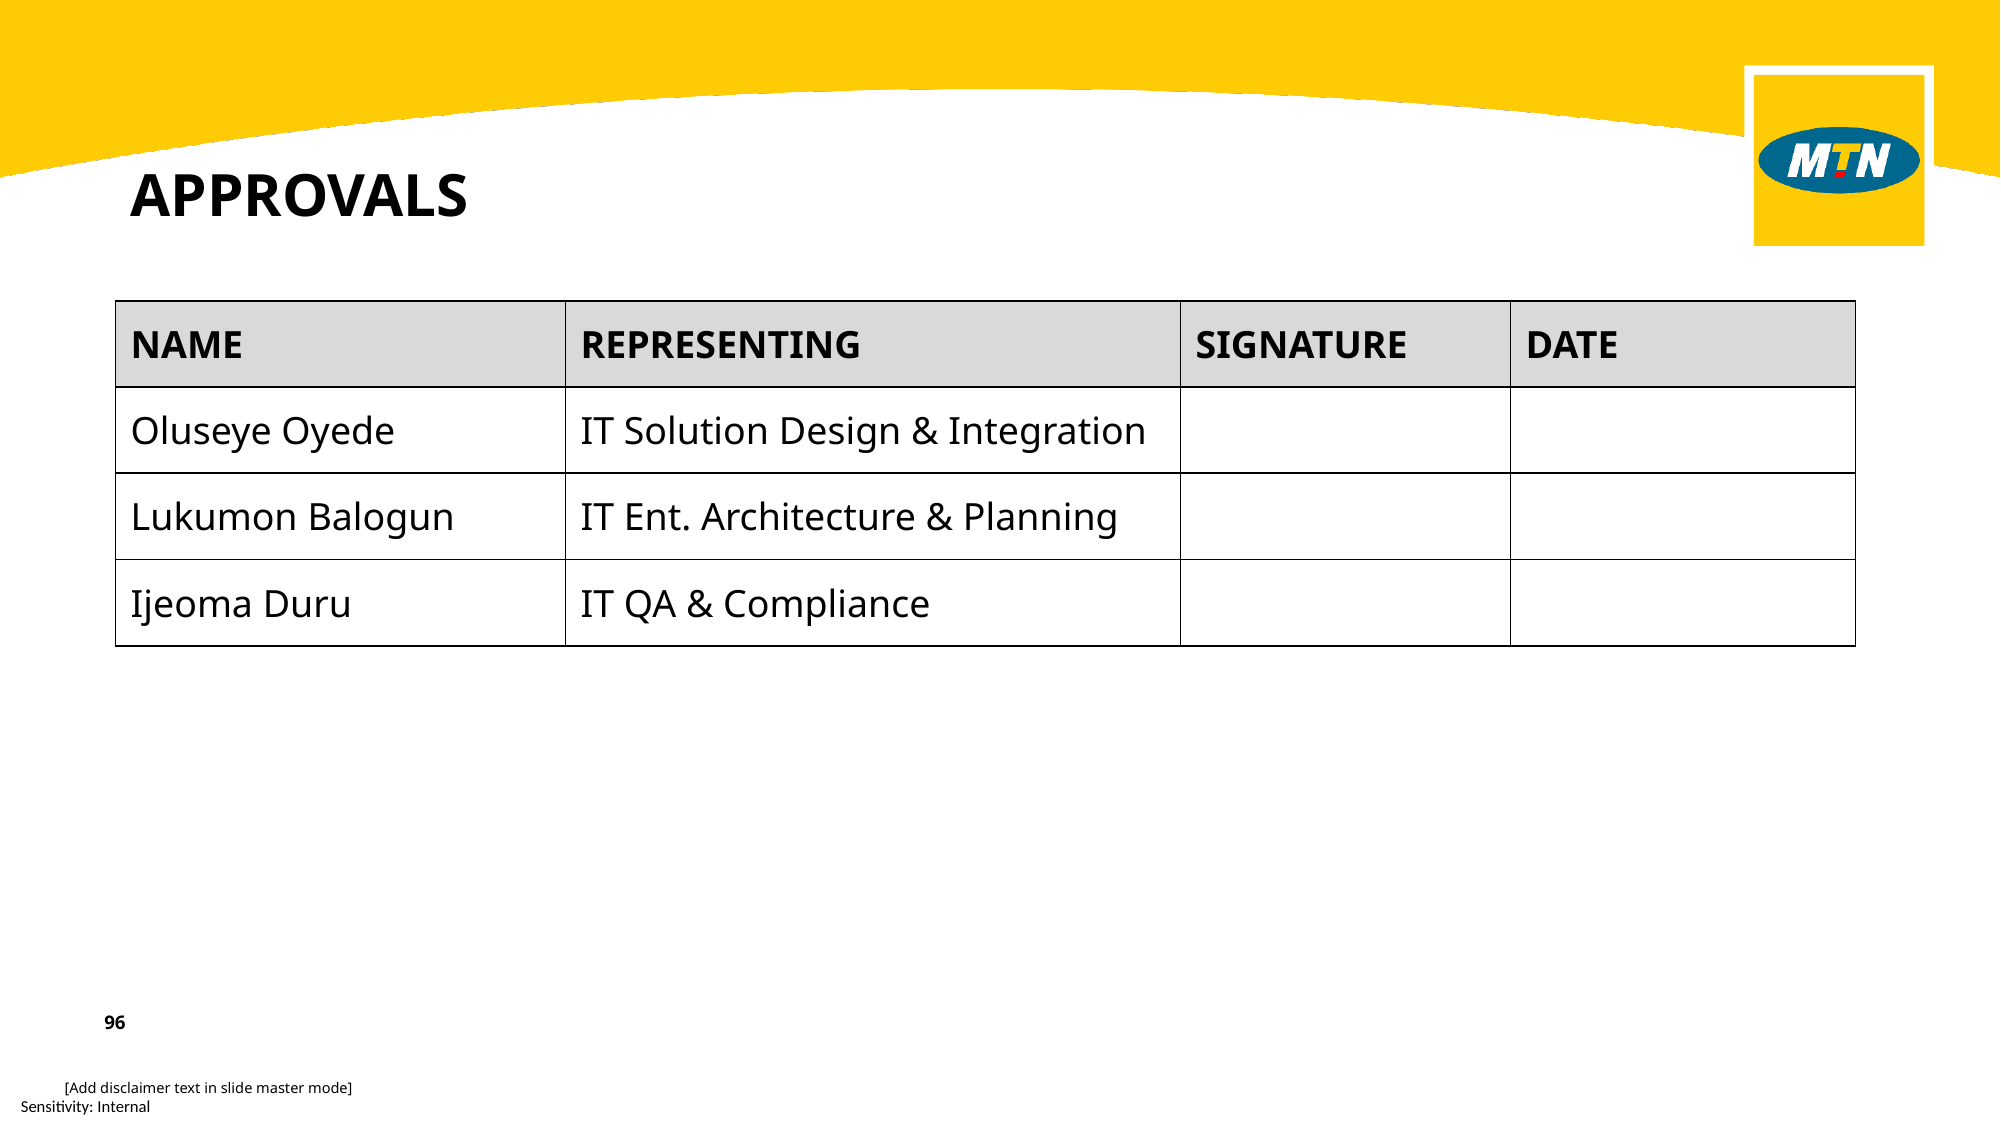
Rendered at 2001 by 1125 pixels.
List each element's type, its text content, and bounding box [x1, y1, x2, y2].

table_cell [1181, 388, 1510, 472]
table_header SIGNATURE [1181, 302, 1510, 386]
table_header DATE [1511, 302, 1855, 386]
table_cell Ijeoma Duru [116, 560, 565, 645]
table_cell IT QA & Compliance [566, 560, 1180, 645]
table_cell [1511, 560, 1855, 645]
table_cell [1181, 474, 1510, 559]
picture [0, 0, 2000, 1125]
table_header NAME [116, 302, 565, 386]
table_cell IT Ent. Architecture & Planning [566, 474, 1180, 559]
table_header REPRESENTING [566, 302, 1180, 386]
table_cell Oluseye Oyede [116, 388, 565, 472]
table_cell [1511, 474, 1855, 559]
table_cell [1511, 388, 1855, 472]
table_cell Lukumon Balogun [116, 474, 565, 559]
table_cell IT Solution Design & Integration [566, 388, 1180, 472]
list APPROVALS [115, 143, 1936, 1012]
table_cell [1181, 560, 1510, 645]
